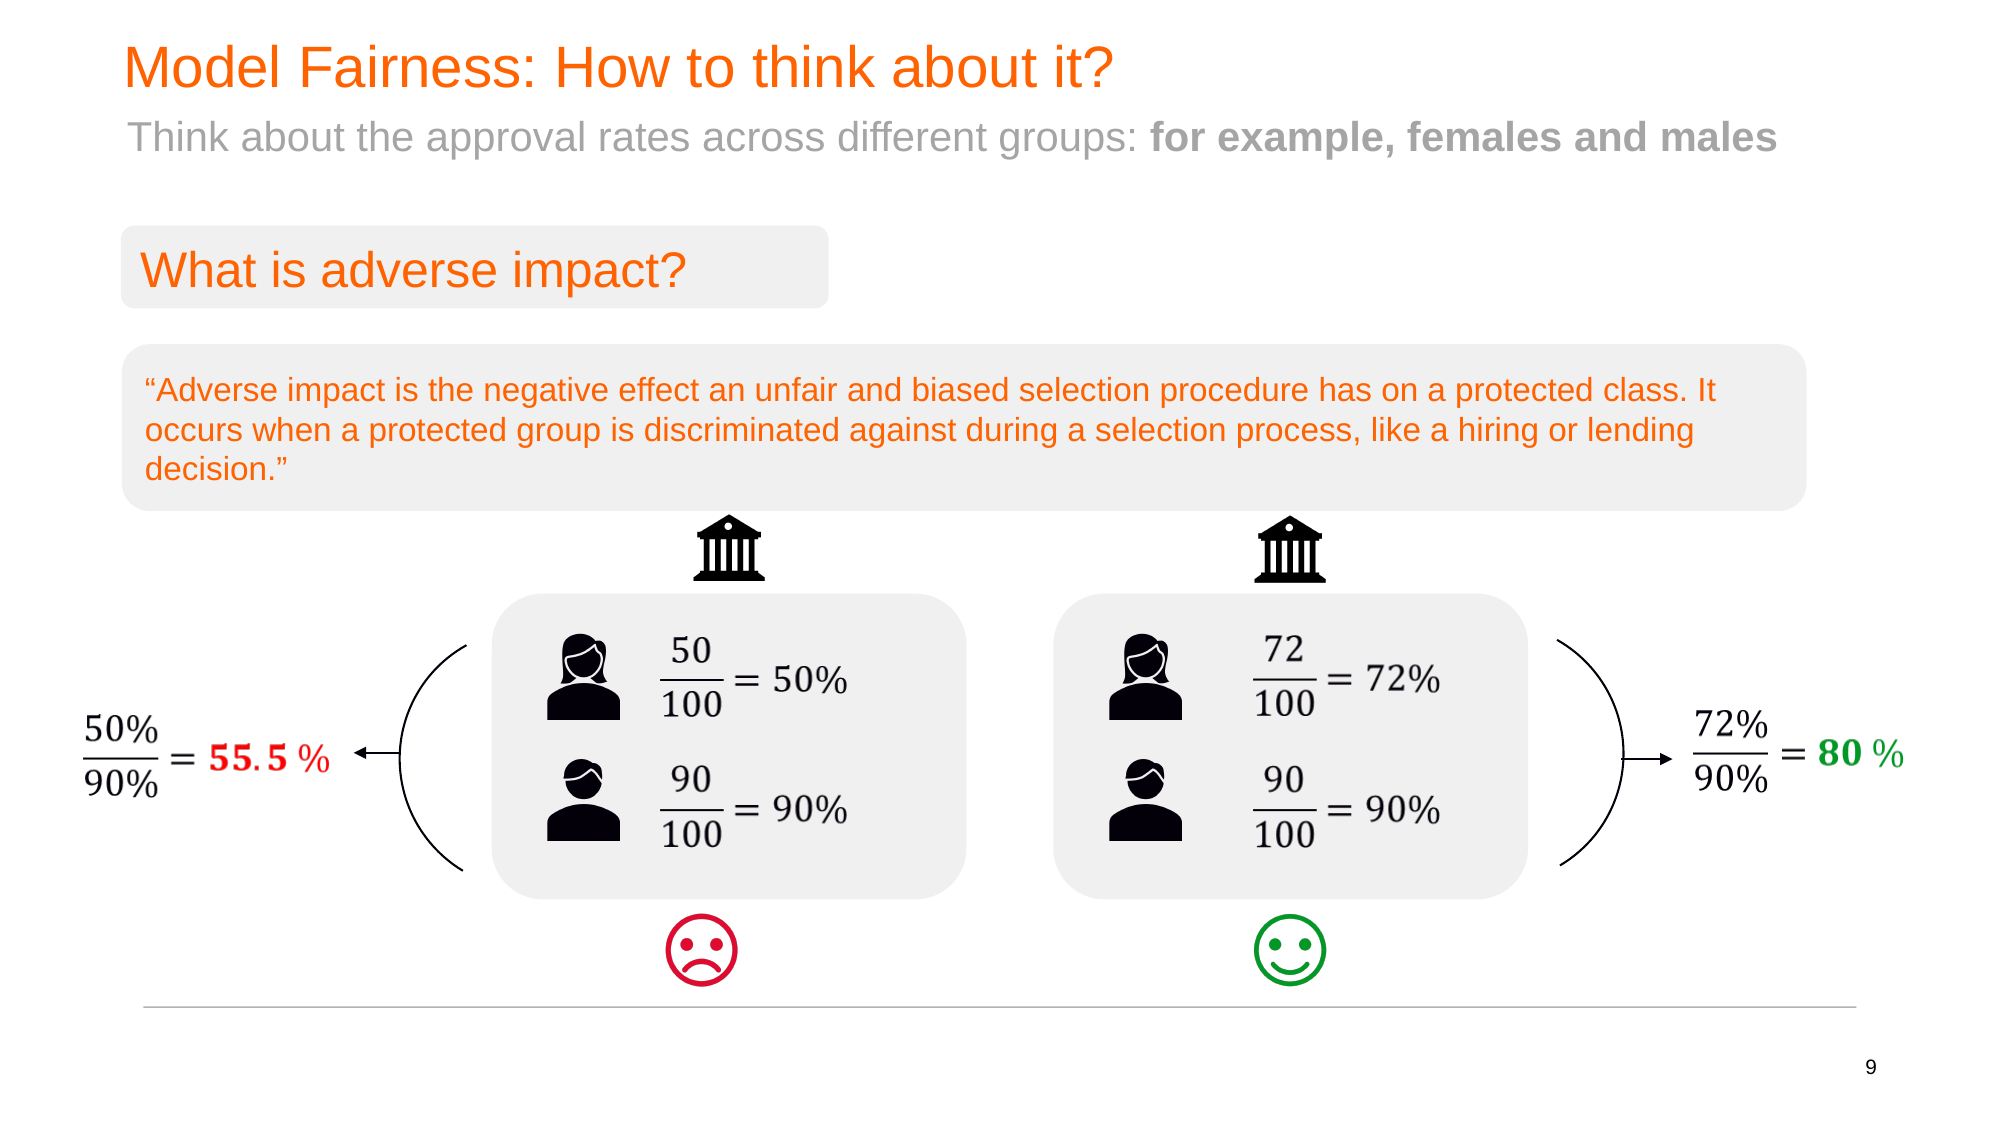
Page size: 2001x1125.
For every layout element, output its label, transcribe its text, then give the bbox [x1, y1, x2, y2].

text_box Think about the approval rates across different groups: for example, females and males [120, 103, 1807, 166]
text_box What is adverse impact? [120, 225, 829, 309]
title Model Fairness: How to think about it? [108, 1, 1893, 136]
text_box [652, 631, 855, 718]
text_box [1245, 762, 1448, 848]
picture [1091, 625, 1200, 737]
text_box [1686, 705, 1912, 793]
text_box [399, 645, 525, 871]
picture [1245, 504, 1335, 594]
text_box [75, 709, 338, 798]
picture [1091, 746, 1200, 857]
text_box [1493, 639, 1624, 866]
picture [529, 625, 639, 737]
picture [656, 905, 747, 995]
text_box [1053, 593, 1529, 900]
picture [529, 746, 639, 857]
text_box 9 [1810, 1050, 1892, 1082]
picture [684, 502, 774, 592]
text_box [1245, 631, 1448, 717]
picture [1245, 905, 1335, 995]
text_box “Adverse impact is the negative effect an unfair and biased selection procedure has on a protected class. It occurs when a protected group is discriminated against during a selection process, like a hiring or lending decision.” [121, 344, 1807, 512]
text_box [652, 761, 855, 848]
text_box [491, 593, 967, 900]
